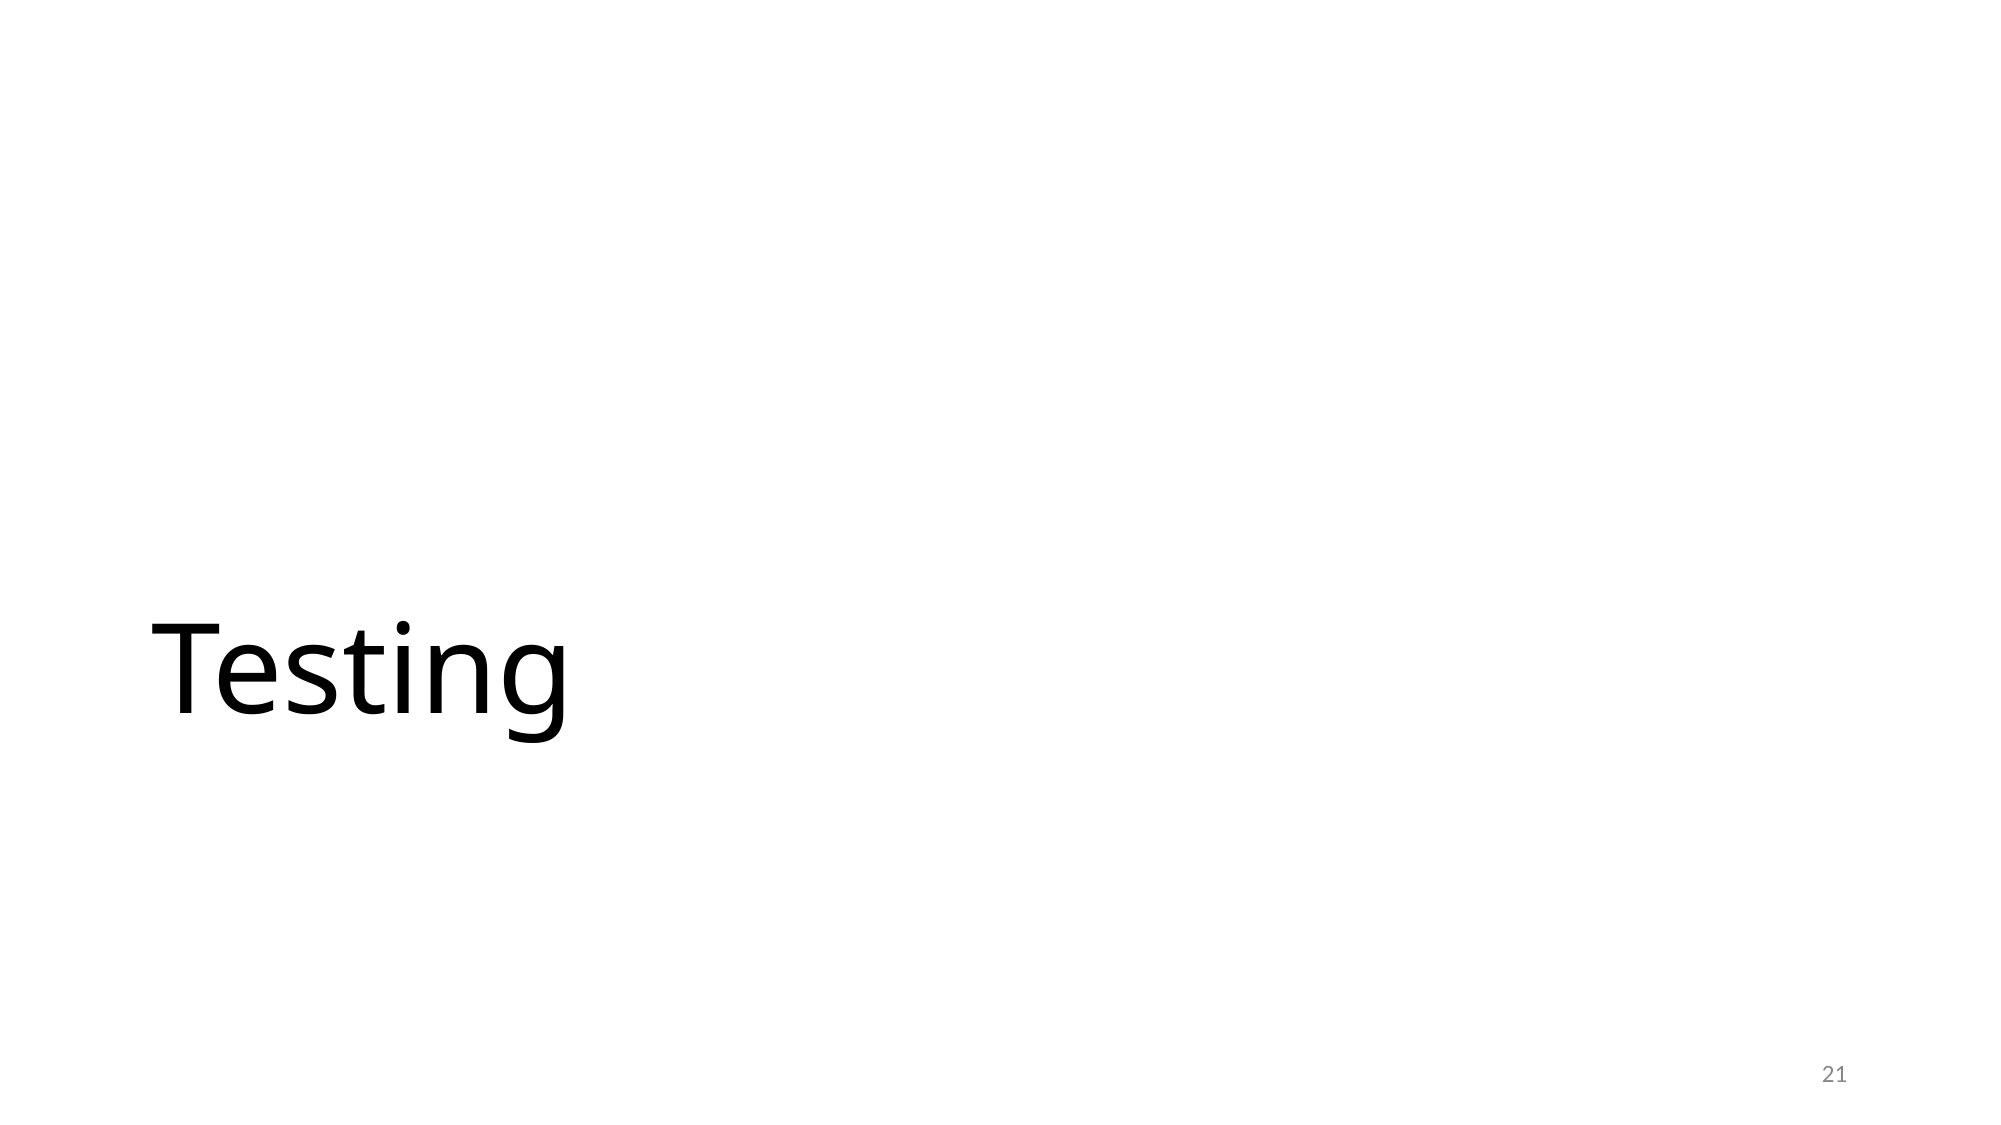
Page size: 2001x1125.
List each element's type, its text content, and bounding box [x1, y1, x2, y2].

slide_number ‹#› [1412, 1042, 1863, 1103]
title Testing [136, 280, 1862, 749]
